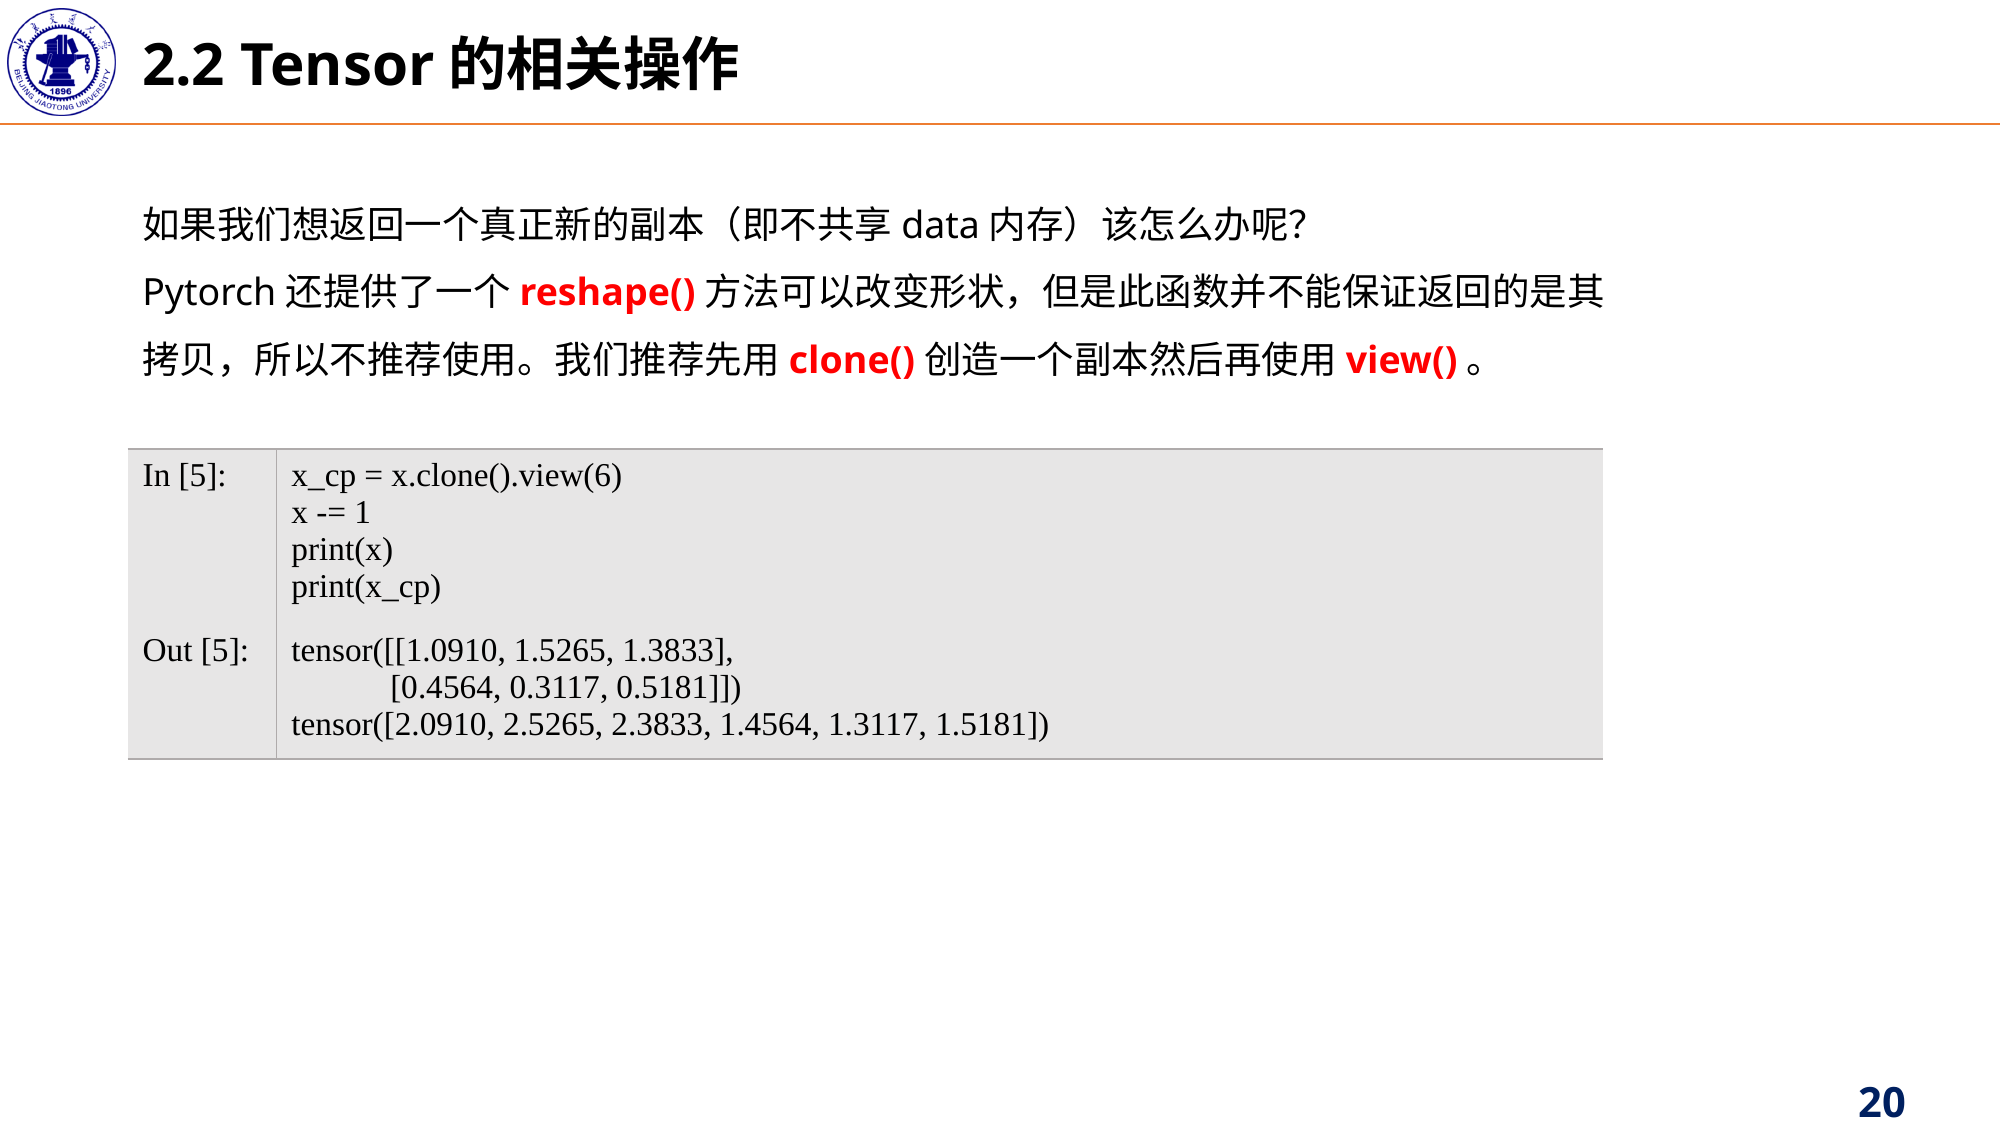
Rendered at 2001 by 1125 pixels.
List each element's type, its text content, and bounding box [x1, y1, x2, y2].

table_cell Out [5]: [128, 624, 276, 758]
table_header In [5]: [128, 450, 276, 624]
text_box 2.2 Tensor的相关操作 [127, 19, 1958, 105]
table_cell tensor([[1.0910, 1.5265, 1.3833], [0.4564, 0.3117, 0.5181]]) tensor([2.0910, 2.5265, 2.3833, 1.4564, 1.3117, 1.5181]) [277, 624, 1603, 758]
text_box 如果我们想返回一个真正新的副本（即不共享data内存）该怎么办呢？ Pytorch还提供了一个reshape()方法可以改变形状，但是此函数并不能保证返回的是其拷贝，所以不推荐使用。我们推荐先用clone()创造一个副本然后再使用view()。 [127, 170, 1650, 389]
picture [7, 8, 116, 116]
table_header x_cp = x.clone().view(6) x -= 1 print(x) print(x_cp) [277, 450, 1603, 624]
